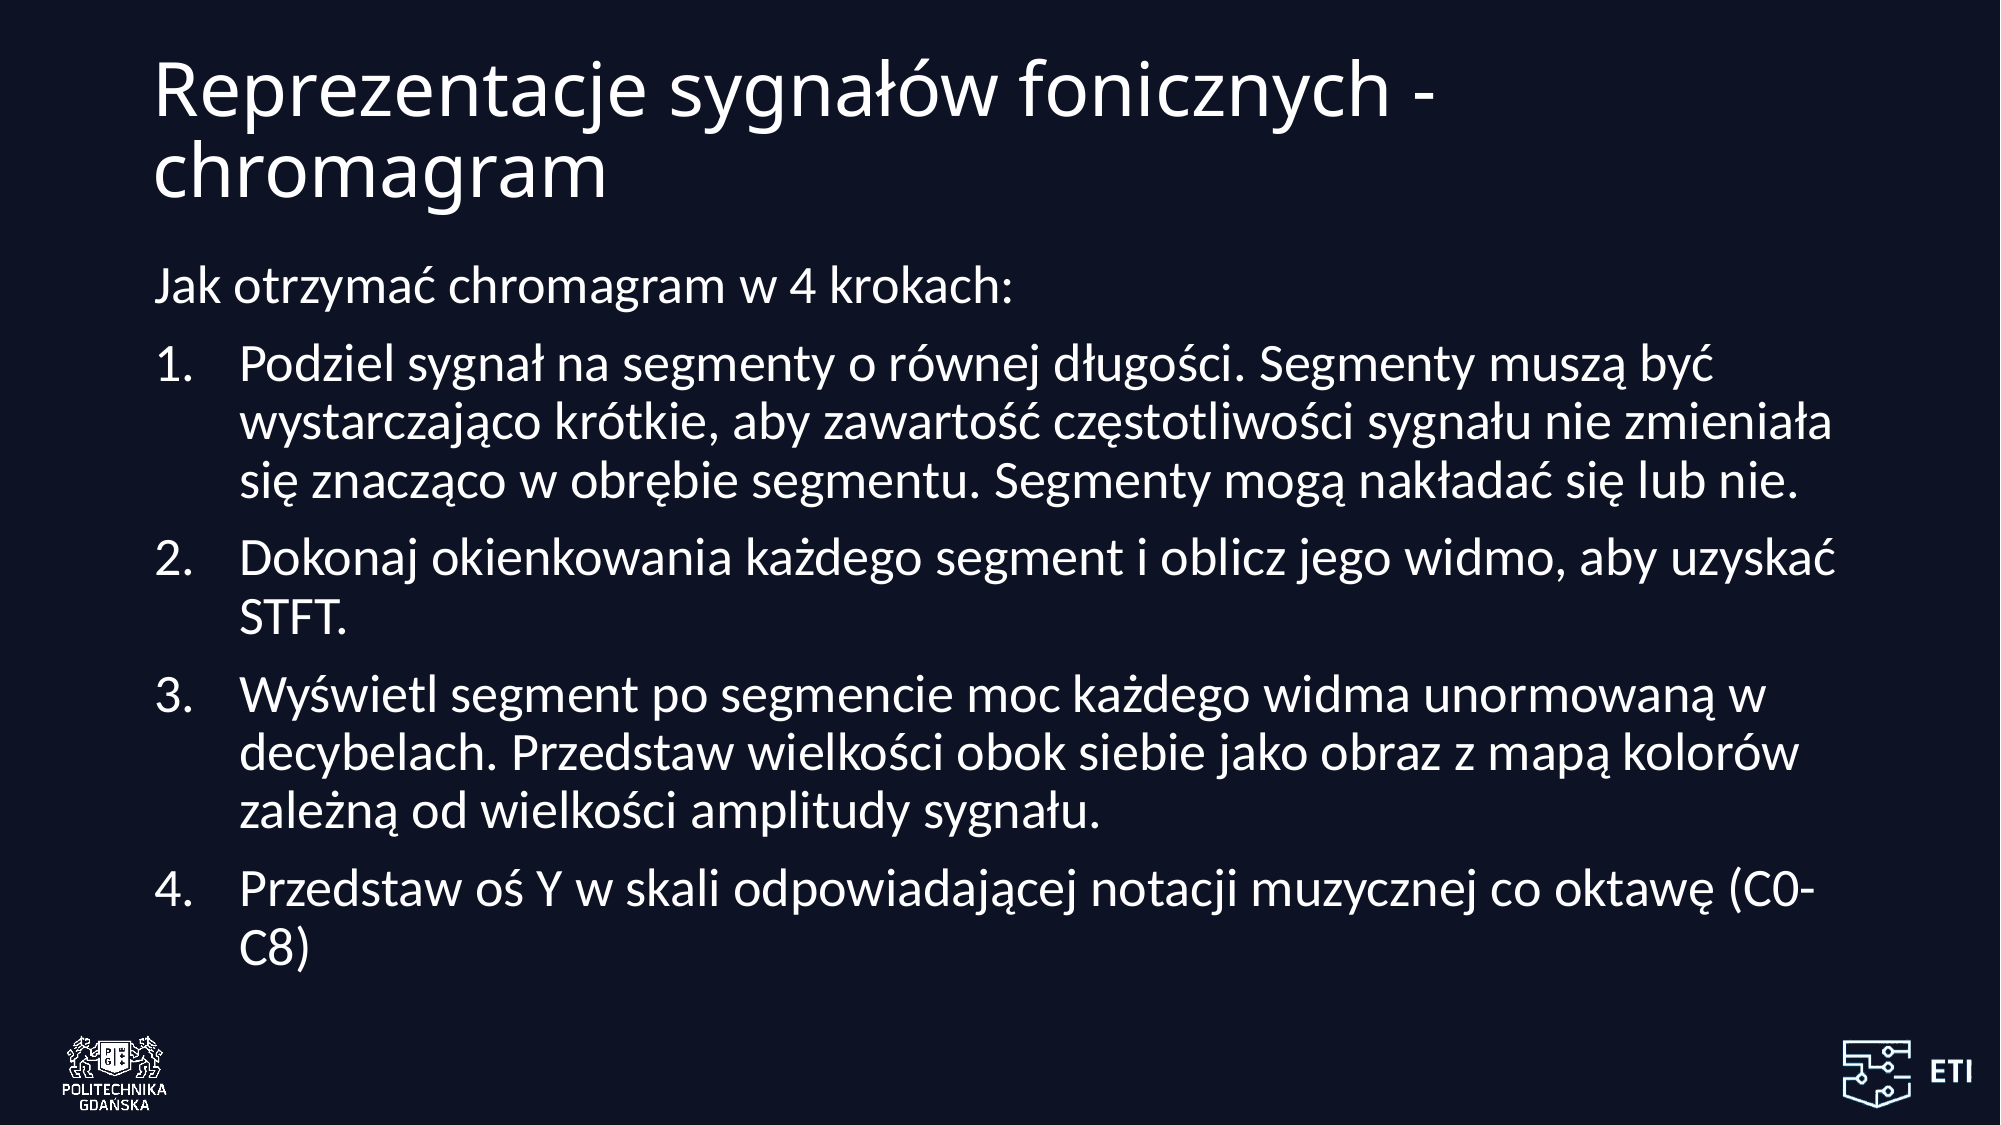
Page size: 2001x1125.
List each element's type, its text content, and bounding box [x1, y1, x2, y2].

picture [34, 1016, 195, 1125]
picture [1830, 1030, 1985, 1118]
title Reprezentacje sygnałów fonicznych - chromagram [137, 59, 1863, 206]
list Jak otrzymać chromagram w 4 krokach: Podziel sygnał na segmenty o równej długości. Segmenty muszą być wystarczająco krótkie, aby zawartość częstotliwości sygnału nie zmieniała się znacząco w obrębie segmentu. Segmenty mogą nakładać się lub nie. Dokonaj okienkowania każdego segment i oblicz jego widmo, aby uzyskać STFT. Wyświetl segment po segmencie moc każdego widma unormowaną w decybelach. Przedstaw wielkości obok siebie jako obraz z mapą kolorów zależną od wielkości amplitudy sygnału. Przedstaw oś Y w skali odpowiadającej notacji muzycznej co oktawę (C0-C8) [139, 249, 1865, 1014]
